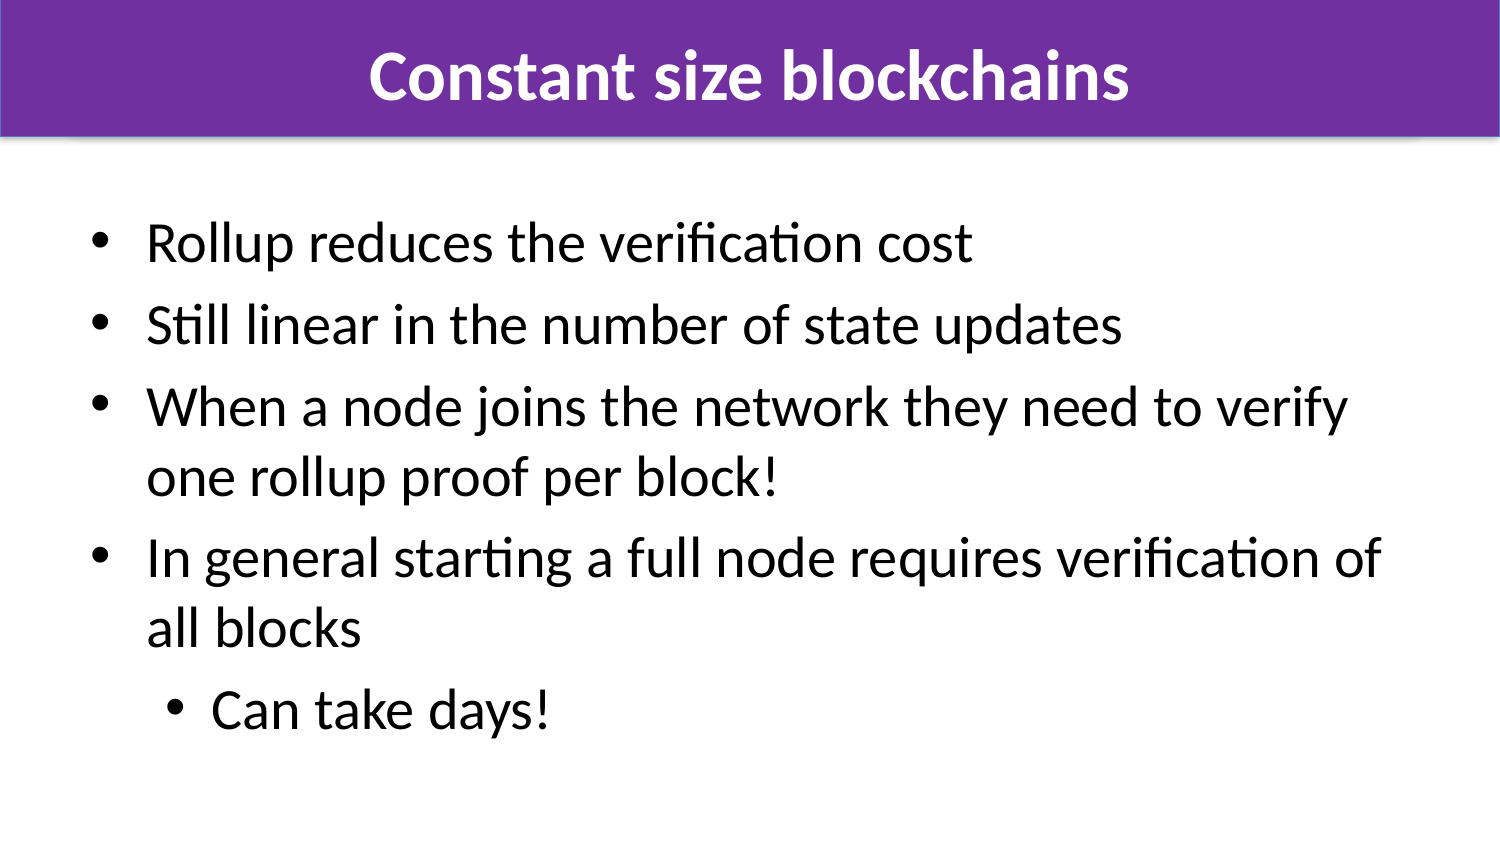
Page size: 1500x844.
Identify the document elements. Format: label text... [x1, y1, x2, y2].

title Constant size blockchains [75, 20, 1425, 123]
list Rollup reduces the verification cost Still linear in the number of state updates When a node joins the network they need to verify one rollup proof per block! In general starting a full node requires verification of all blocks Can take days! [74, 196, 1426, 824]
